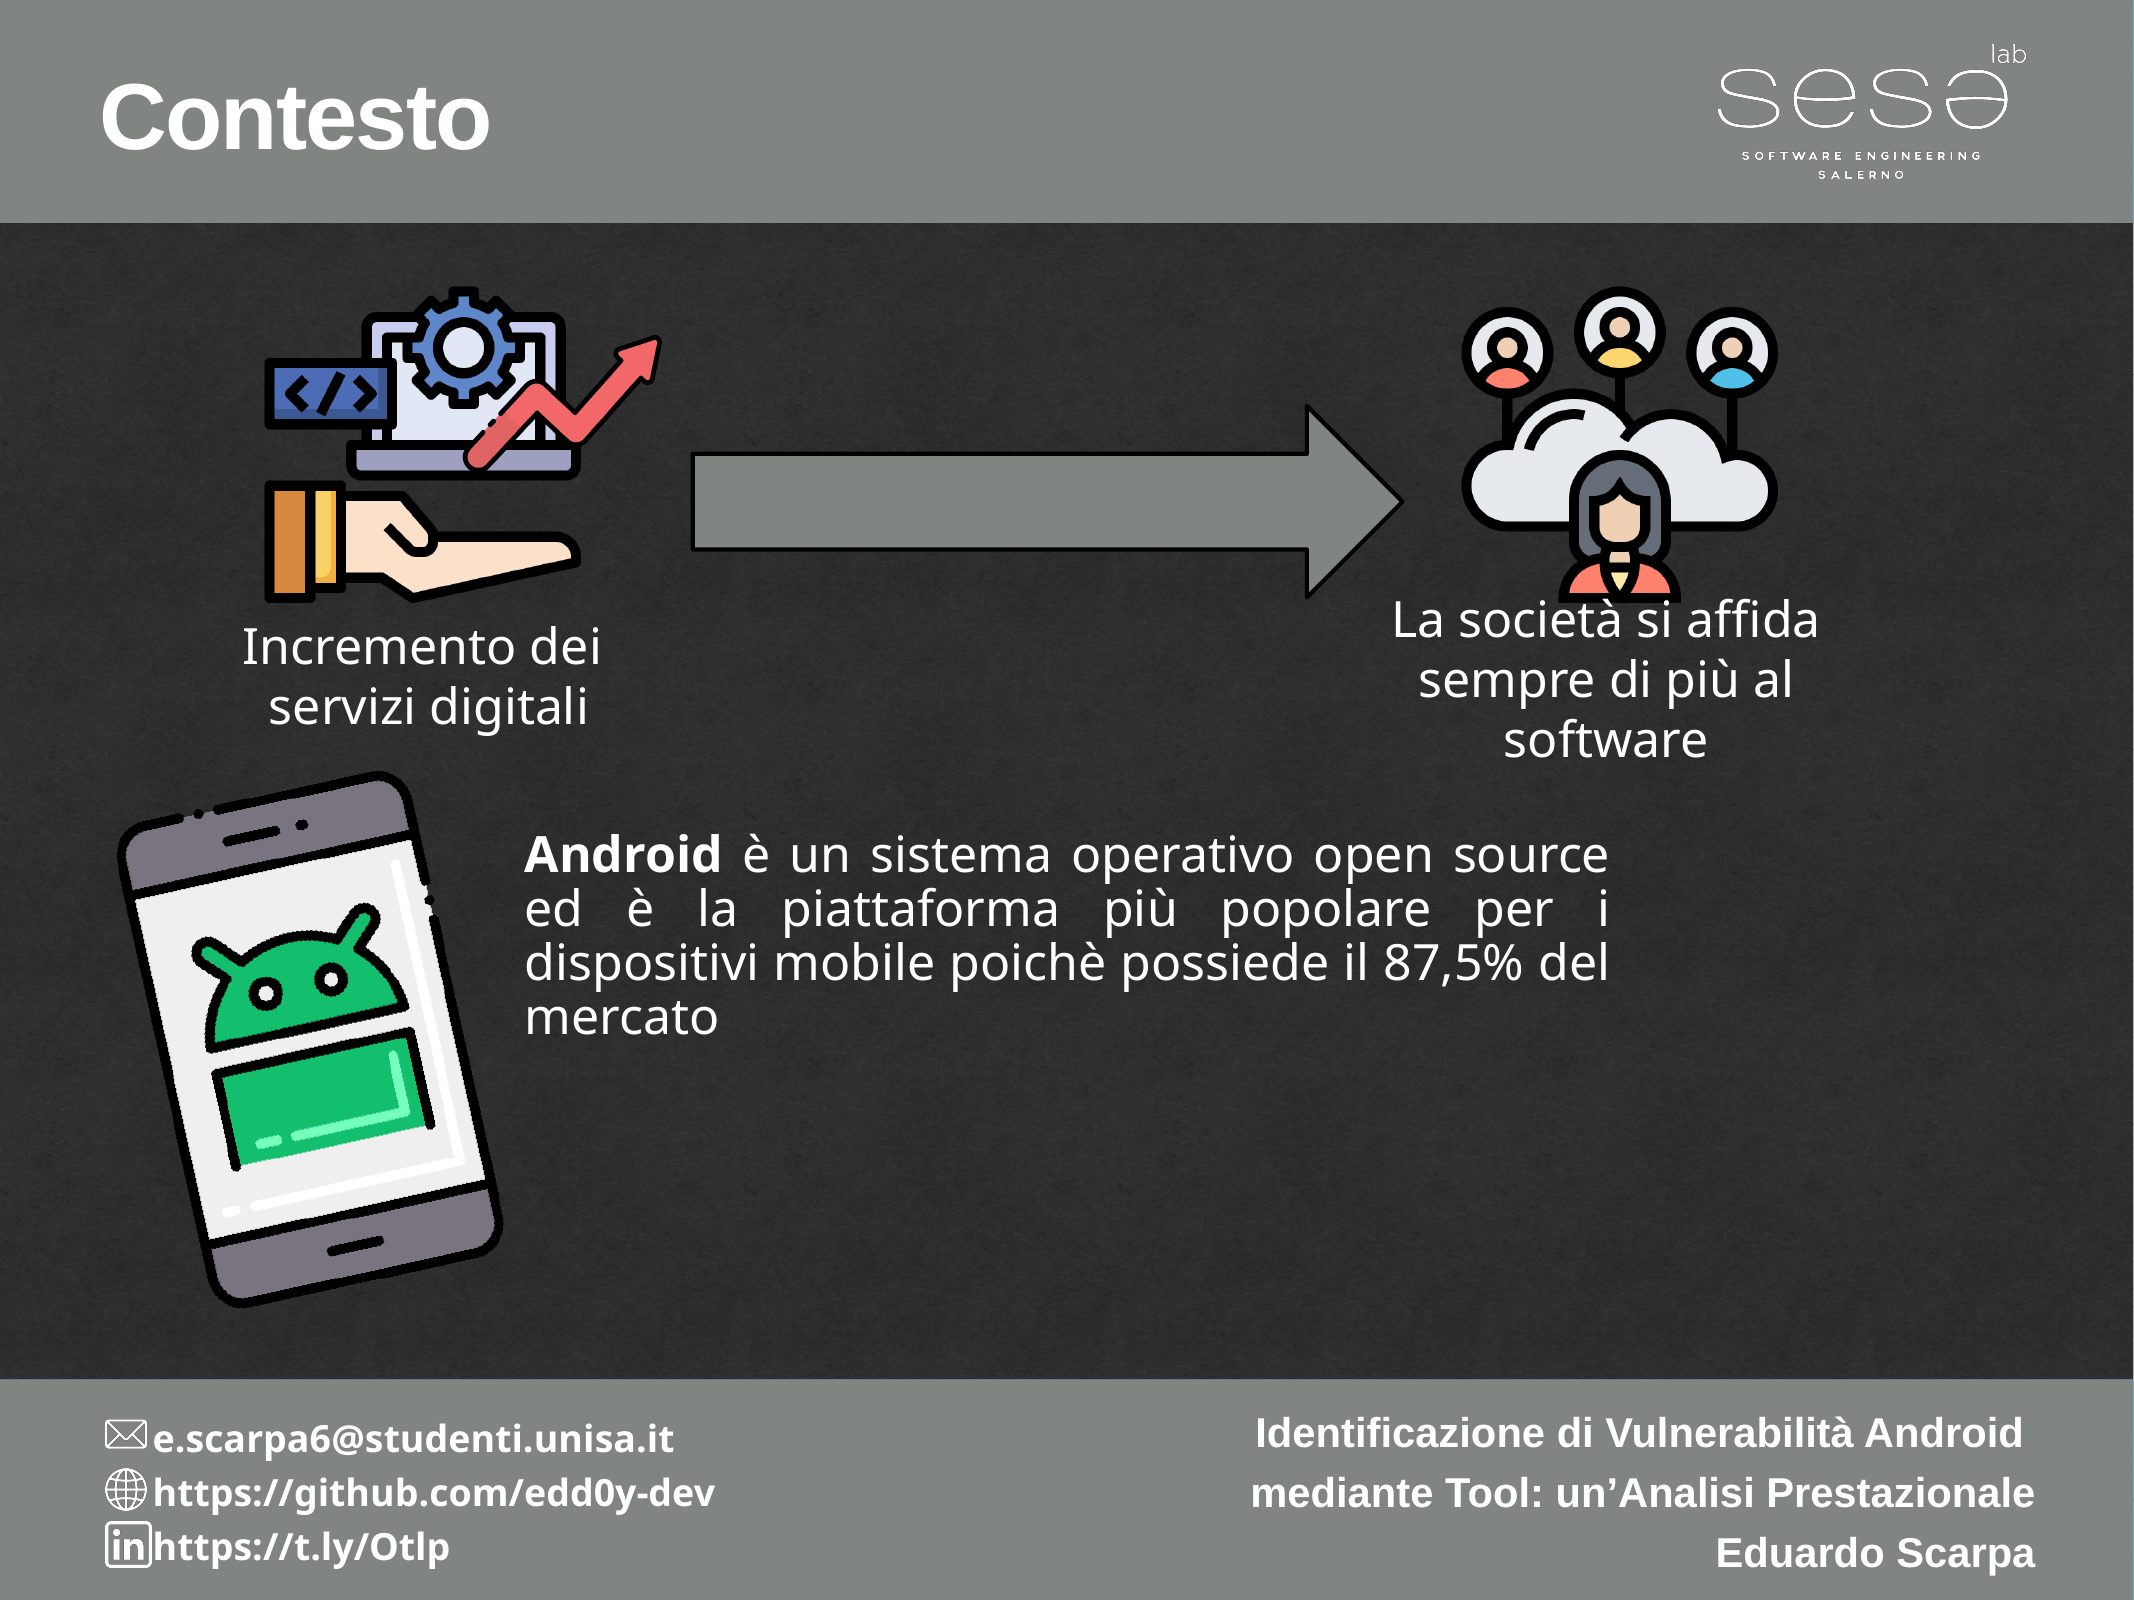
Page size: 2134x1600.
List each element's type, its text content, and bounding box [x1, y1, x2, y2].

picture [1681, 24, 2045, 200]
picture [0, 223, 2134, 1379]
text_box [0, 0, 2134, 223]
text_box Incremento dei servizi digitali [216, 606, 629, 744]
picture [104, 1412, 148, 1455]
text_box e.scarpa6@studenti.unisa.it https://github.com/edd0y-dev https://t.ly/Otlp [144, 1397, 734, 1576]
picture [104, 1521, 152, 1568]
picture [104, 1468, 148, 1511]
text_box La società si affida sempre di più al software [1315, 578, 1898, 776]
text_box Android è un sistema operativo open source ed è la piattaforma più popolare per i dispositivi mobile poichè possiede il 87,5% del mercato [561, 821, 1620, 1054]
text_box Contesto [91, 69, 1681, 177]
text_box [0, 1379, 2134, 1600]
text_box [692, 406, 1403, 598]
text_box Identificazione di Vulnerabilità Android mediante Tool: un’Analisi Prestazionale Eduardo Scarpa [1017, 1387, 2044, 1600]
